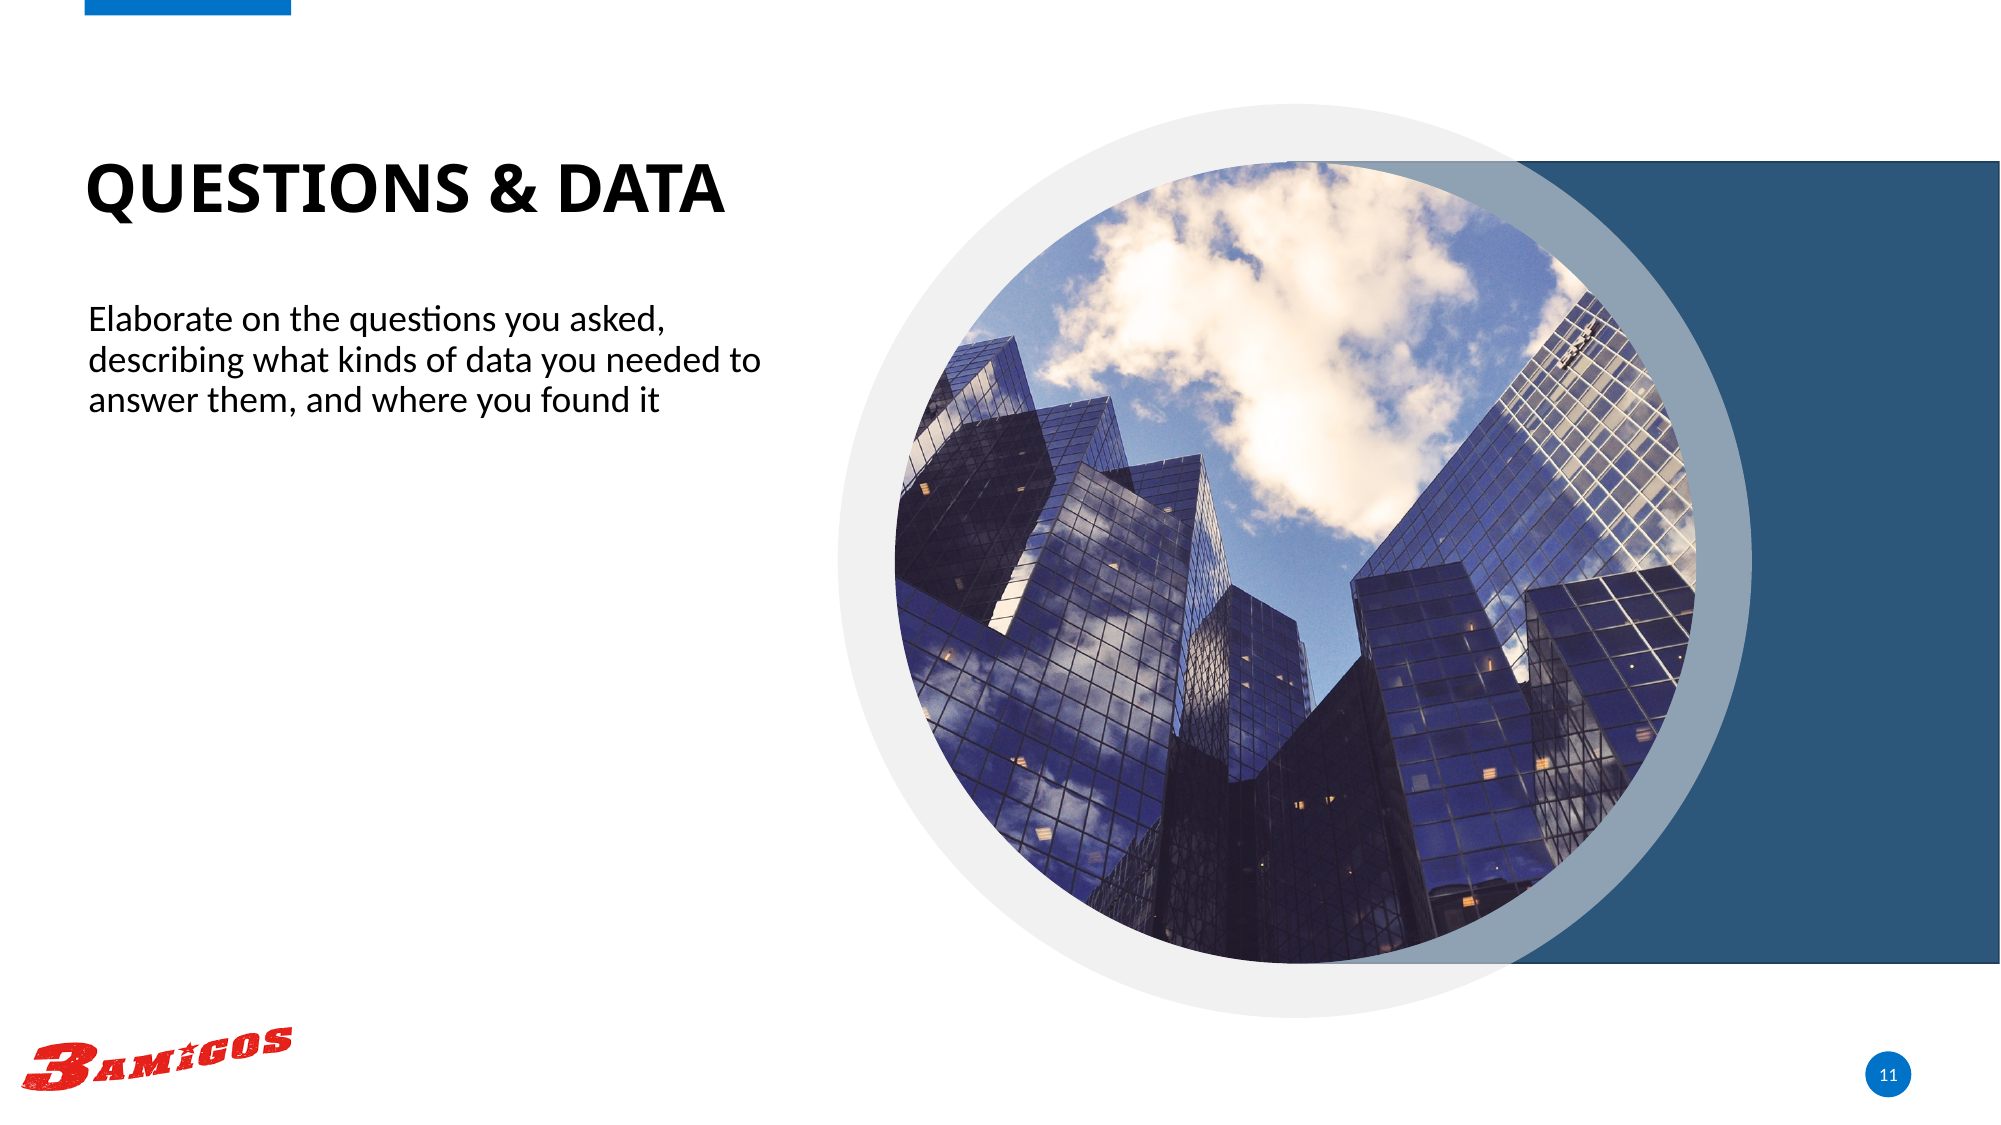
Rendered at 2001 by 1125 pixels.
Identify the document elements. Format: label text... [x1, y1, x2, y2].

slide_number 11 [1864, 1059, 1913, 1090]
picture [21, 1027, 292, 1091]
picture [894, 162, 1697, 964]
list Elaborate on the questions you asked, describing what kinds of data you needed to answer them, and where you found it [88, 299, 770, 1014]
title Questions & dATA [84, 81, 895, 300]
